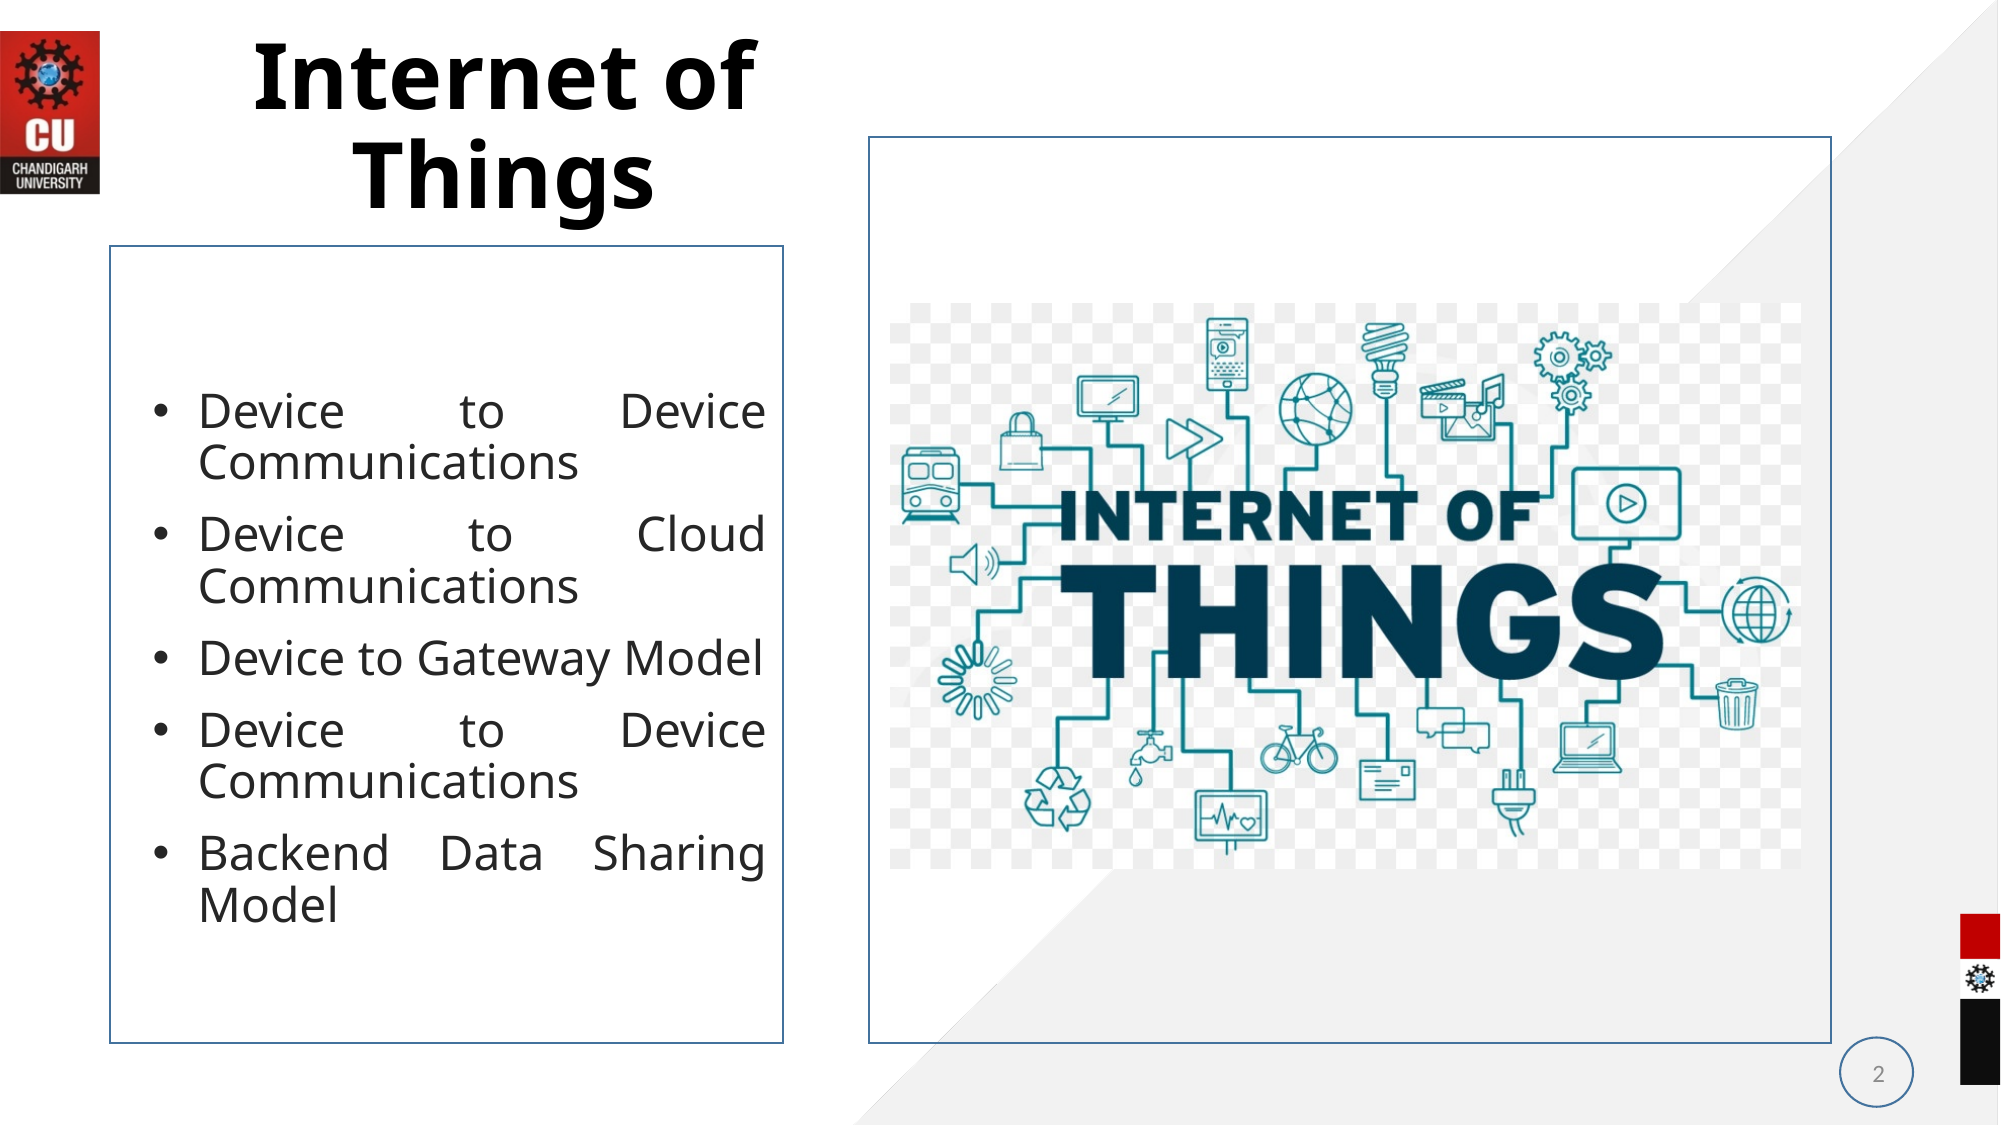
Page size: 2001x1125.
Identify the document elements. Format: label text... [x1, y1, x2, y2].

text_box [1839, 1036, 1915, 1108]
text_box [868, 136, 1832, 1044]
picture [0, 0, 2001, 1125]
slide_number 2 [1449, 1042, 1856, 1103]
text_box [109, 245, 784, 1044]
title Internet of Things [138, 22, 870, 236]
